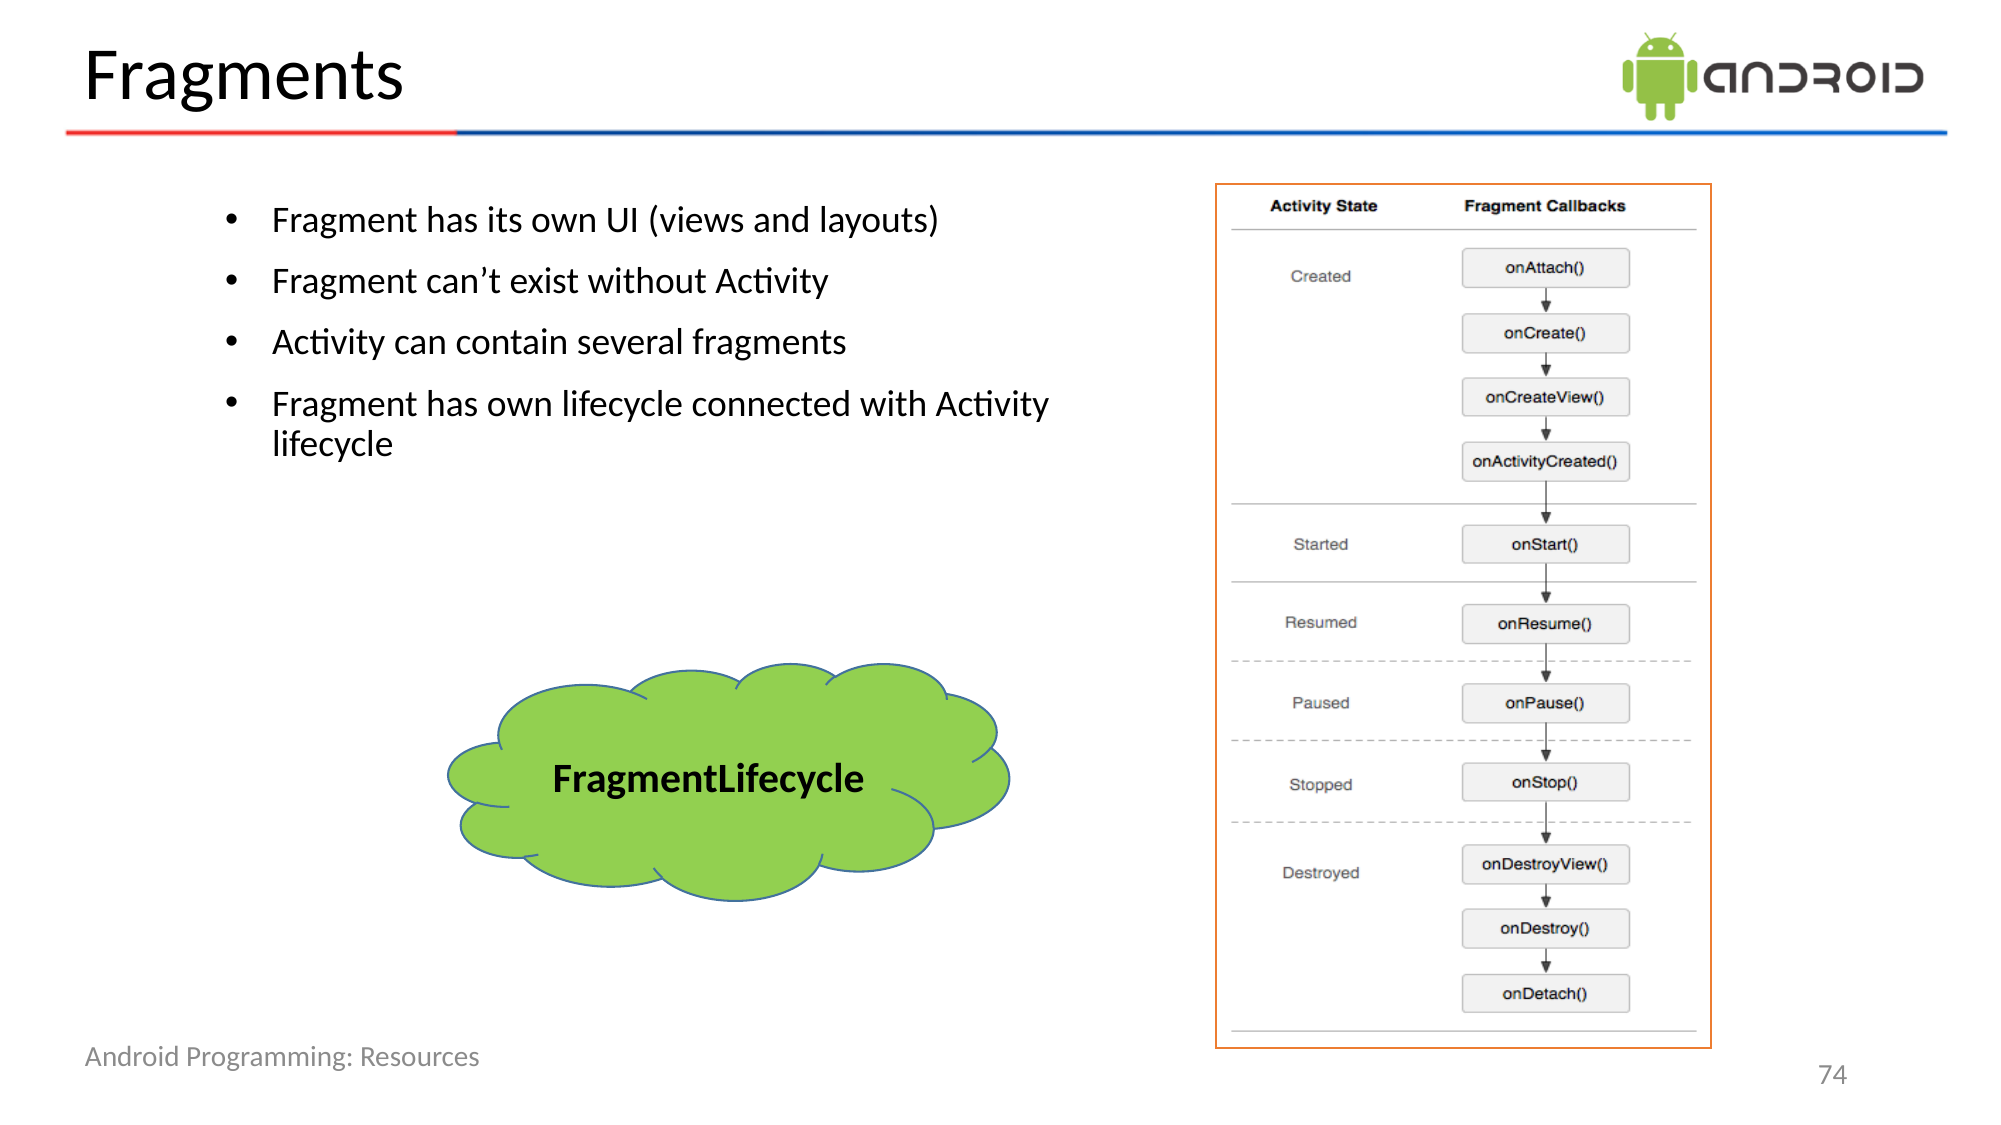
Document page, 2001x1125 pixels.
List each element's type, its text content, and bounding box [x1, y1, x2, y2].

picture [1216, 185, 1711, 1047]
text_box Fragment has its own UI (views and layouts) Fragment can’t exist without Activity Activity can contain several fragments Fragment has own lifecycle connected with Activity lifecycle [210, 192, 1087, 933]
picture [59, 0, 1970, 177]
text_box Fragments [69, 17, 1586, 123]
slide_number 74 [1412, 1042, 1863, 1103]
footer Android Programming: Resources [69, 1042, 1412, 1103]
text_box FragmentLifecycle [446, 662, 1011, 902]
